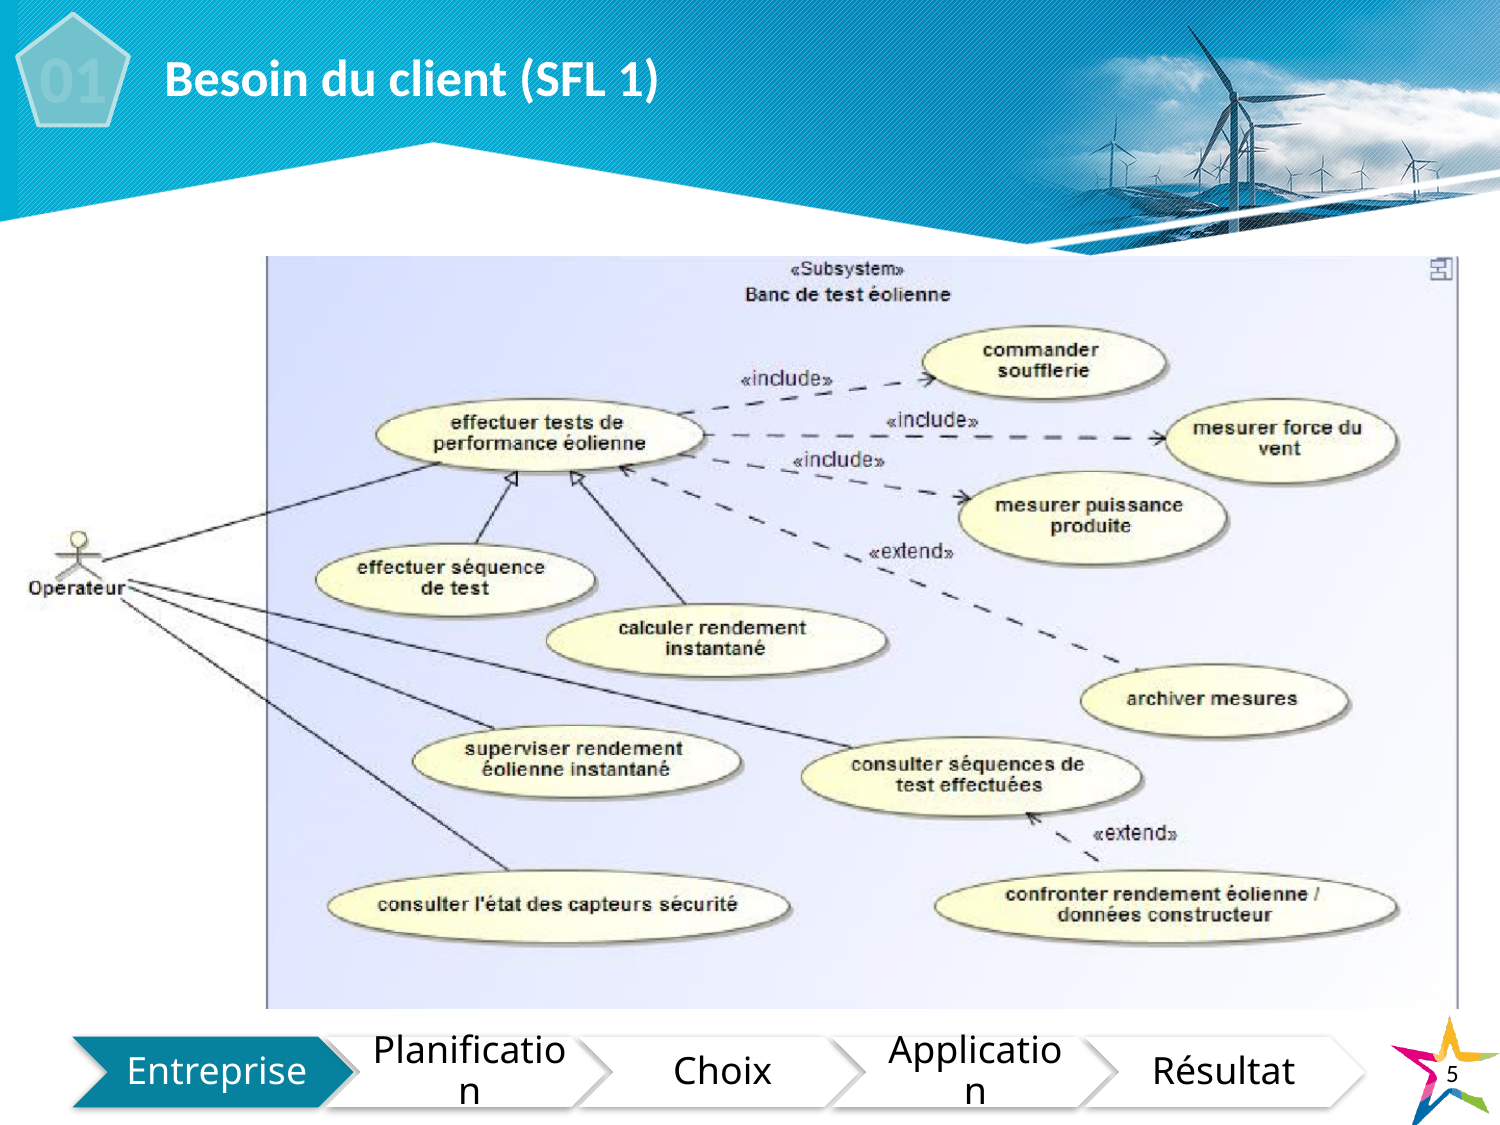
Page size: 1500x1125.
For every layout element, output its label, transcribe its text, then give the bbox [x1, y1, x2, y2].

picture [0, 0, 1500, 1125]
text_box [16, 13, 130, 126]
picture [1116, 191, 1134, 196]
text_box Besoin du client (SFL 1) [149, 10, 825, 142]
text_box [71, 1036, 1366, 1108]
